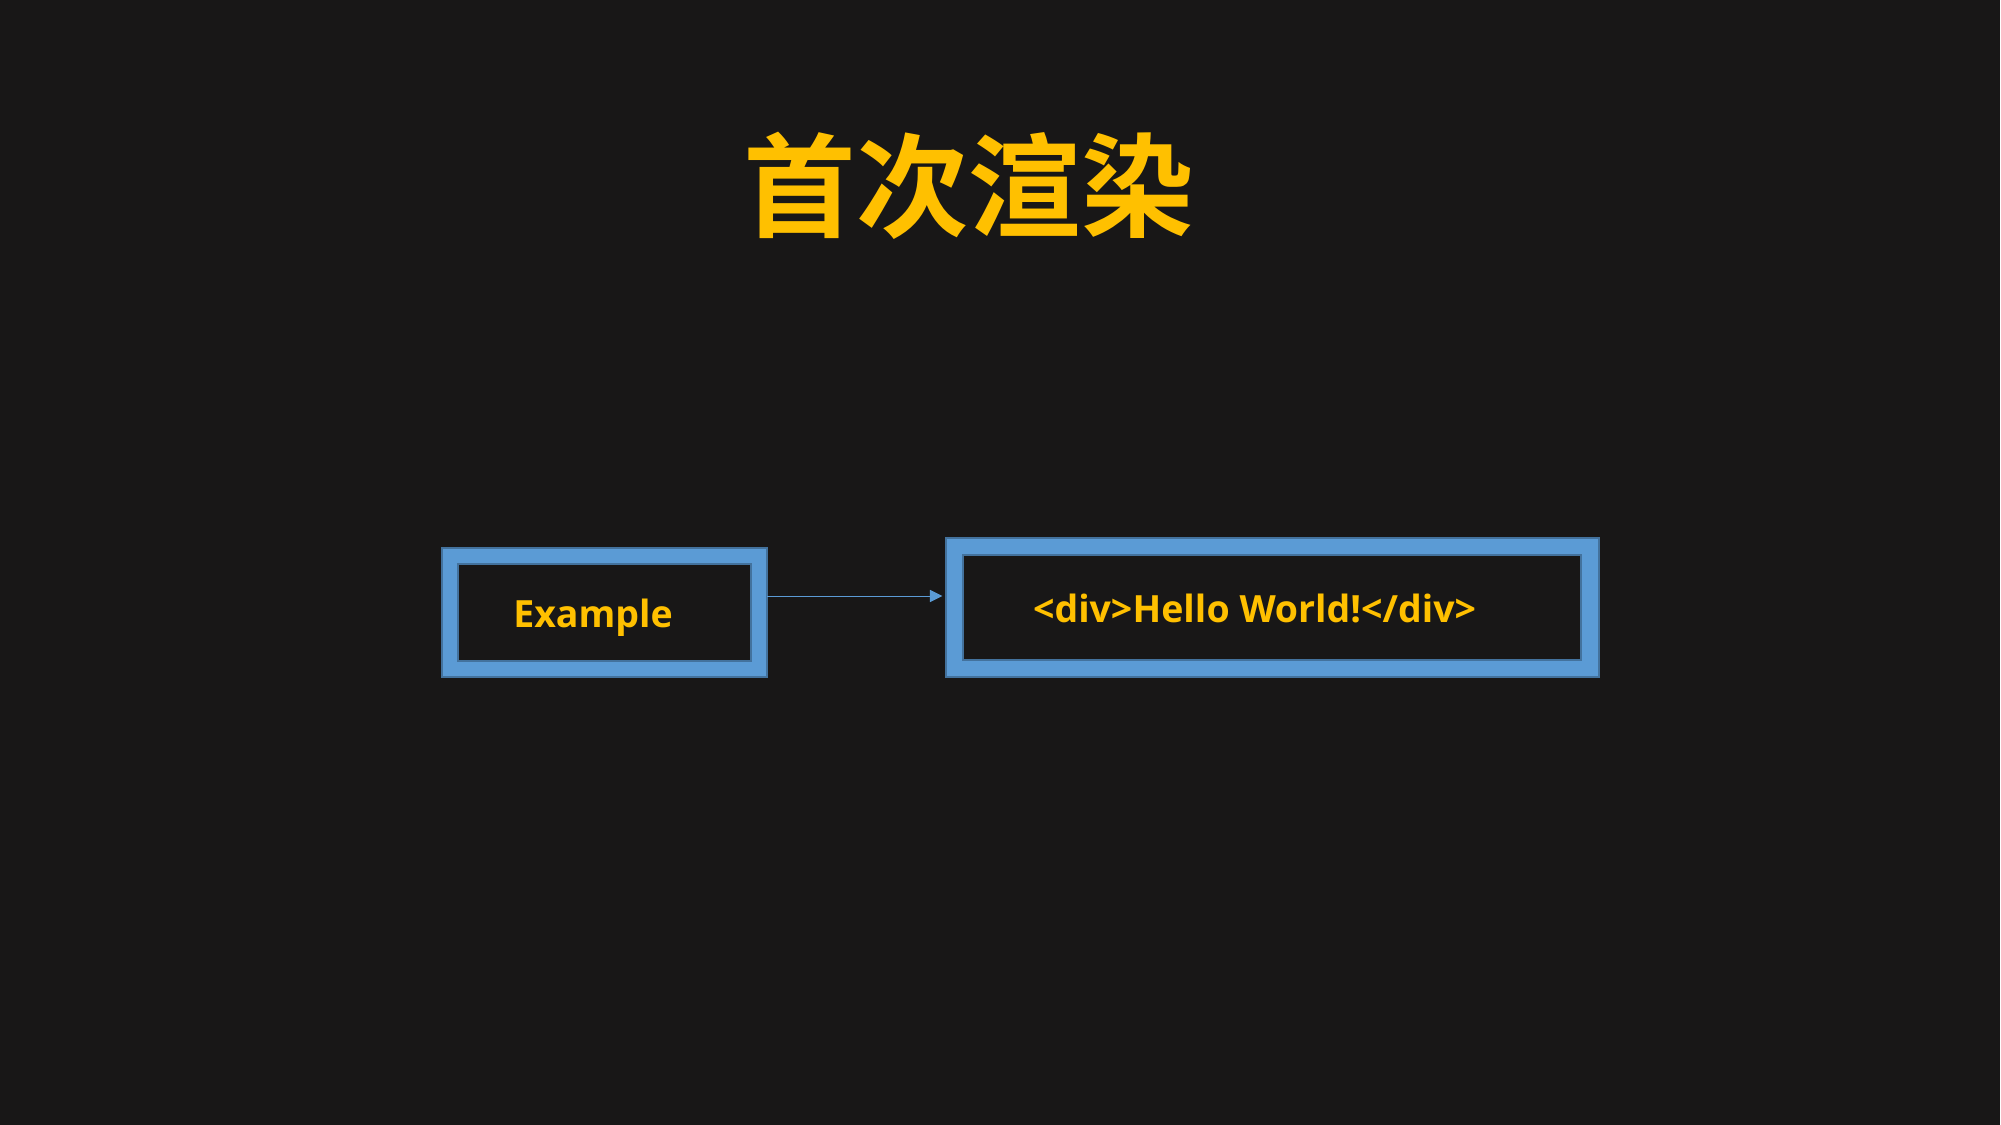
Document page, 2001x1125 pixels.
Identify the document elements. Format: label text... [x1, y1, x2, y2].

text_box 首次渲染 [728, 108, 1209, 259]
text_box [945, 537, 1600, 678]
text_box [441, 547, 768, 678]
text_box <div>Hello World!</div> [1018, 577, 1492, 637]
text_box Example [498, 582, 688, 642]
